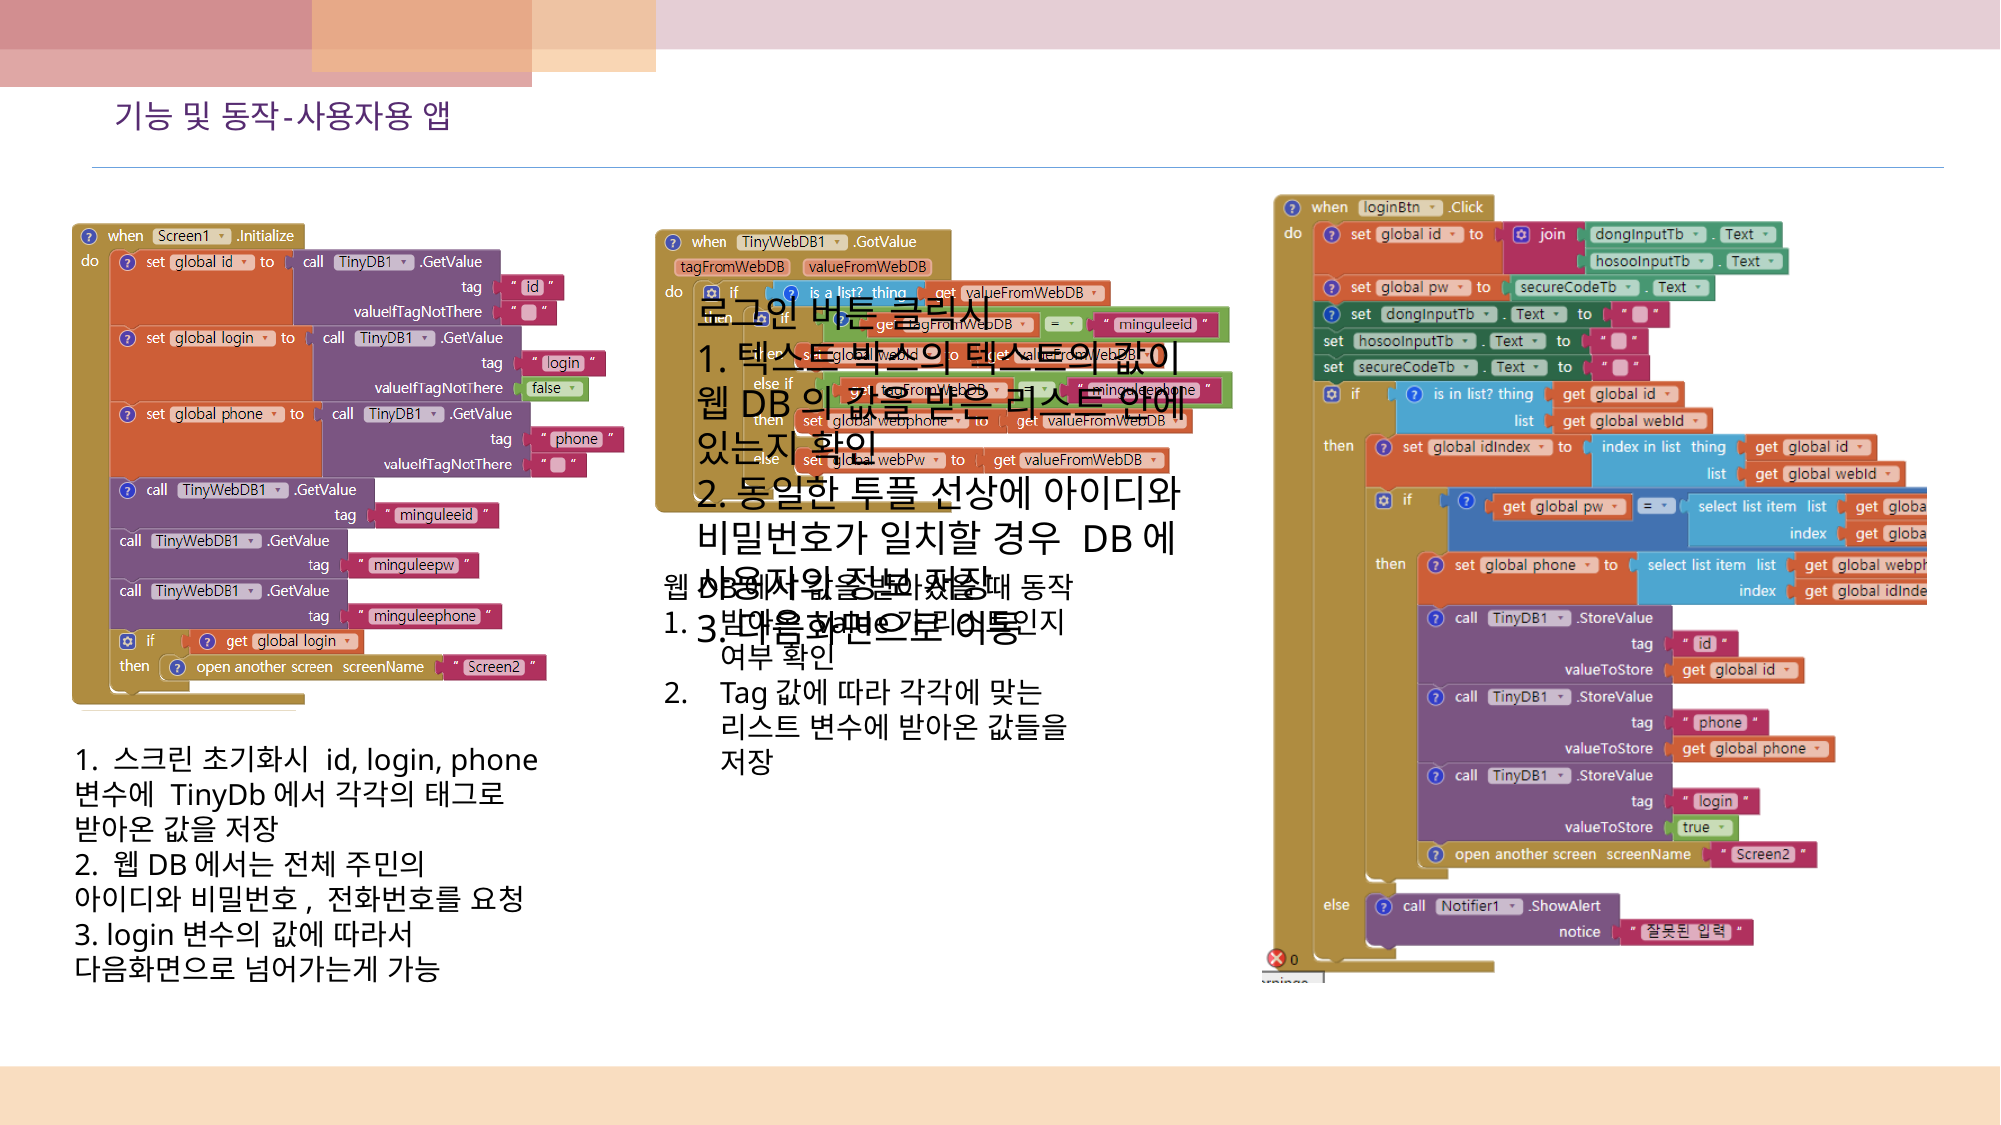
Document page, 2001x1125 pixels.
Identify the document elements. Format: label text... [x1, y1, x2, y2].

picture [648, 220, 1241, 528]
picture [1261, 191, 1927, 983]
text_box 웹DB에서 값을 받아왔을 때 동작 받아온 value가 리스트인지 여부 확인 Tag값에 따라 각각에 맞는 리스트 변수에 받아온 값들을 저장 [649, 562, 1093, 787]
text_box 로그인 버튼 클릭시 1.텍스트 박스의 텍스트의 값이 웹DB의 값을 받은 리스트 안에 있는지 확인 2.동일한 투플 선상에 아이디와 비밀번호가 일치할 경우 DB에 사용자의 정보 저장 3.다음화면으로 이동 [681, 537, 1211, 658]
picture [71, 220, 628, 711]
title 기능 및 동작-사용자용 앱 [99, 88, 1544, 143]
text_box 1. 스크린 초기화시 id, login, phone 변수에 TinyDb에서 각각의 태그로 받아온 값을 저장 2. 웹DB에서는 전체 주민의 아이디와 비밀번호, 전화번호를 요청 3. login변수의 값에 따라서 다음화면으로 넘어가는게 가능 [59, 733, 558, 994]
